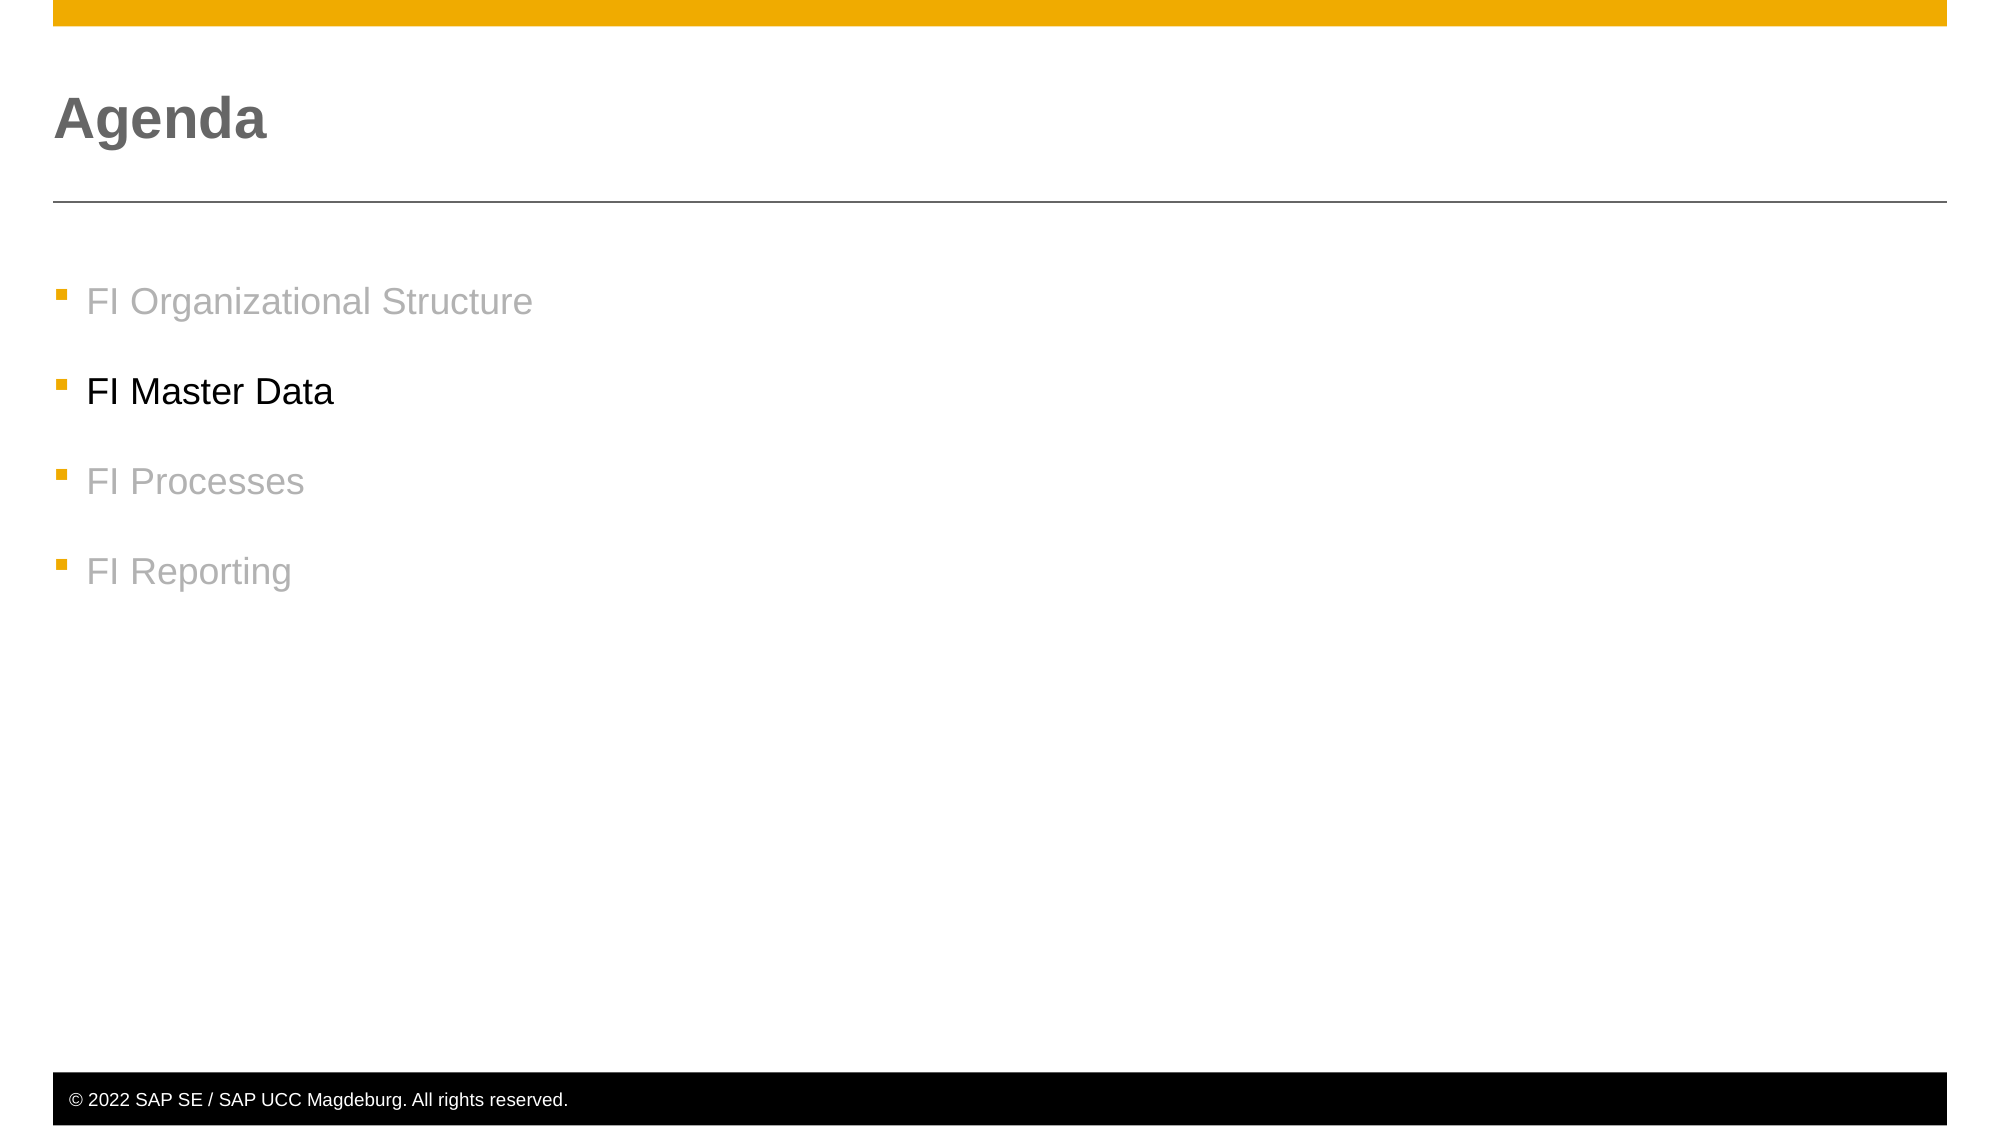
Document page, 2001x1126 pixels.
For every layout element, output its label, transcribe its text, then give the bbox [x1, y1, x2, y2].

list FI Organizational Structure FI Master Data FI Processes FI Reporting [53, 277, 1947, 998]
title Agenda [53, 53, 1947, 178]
